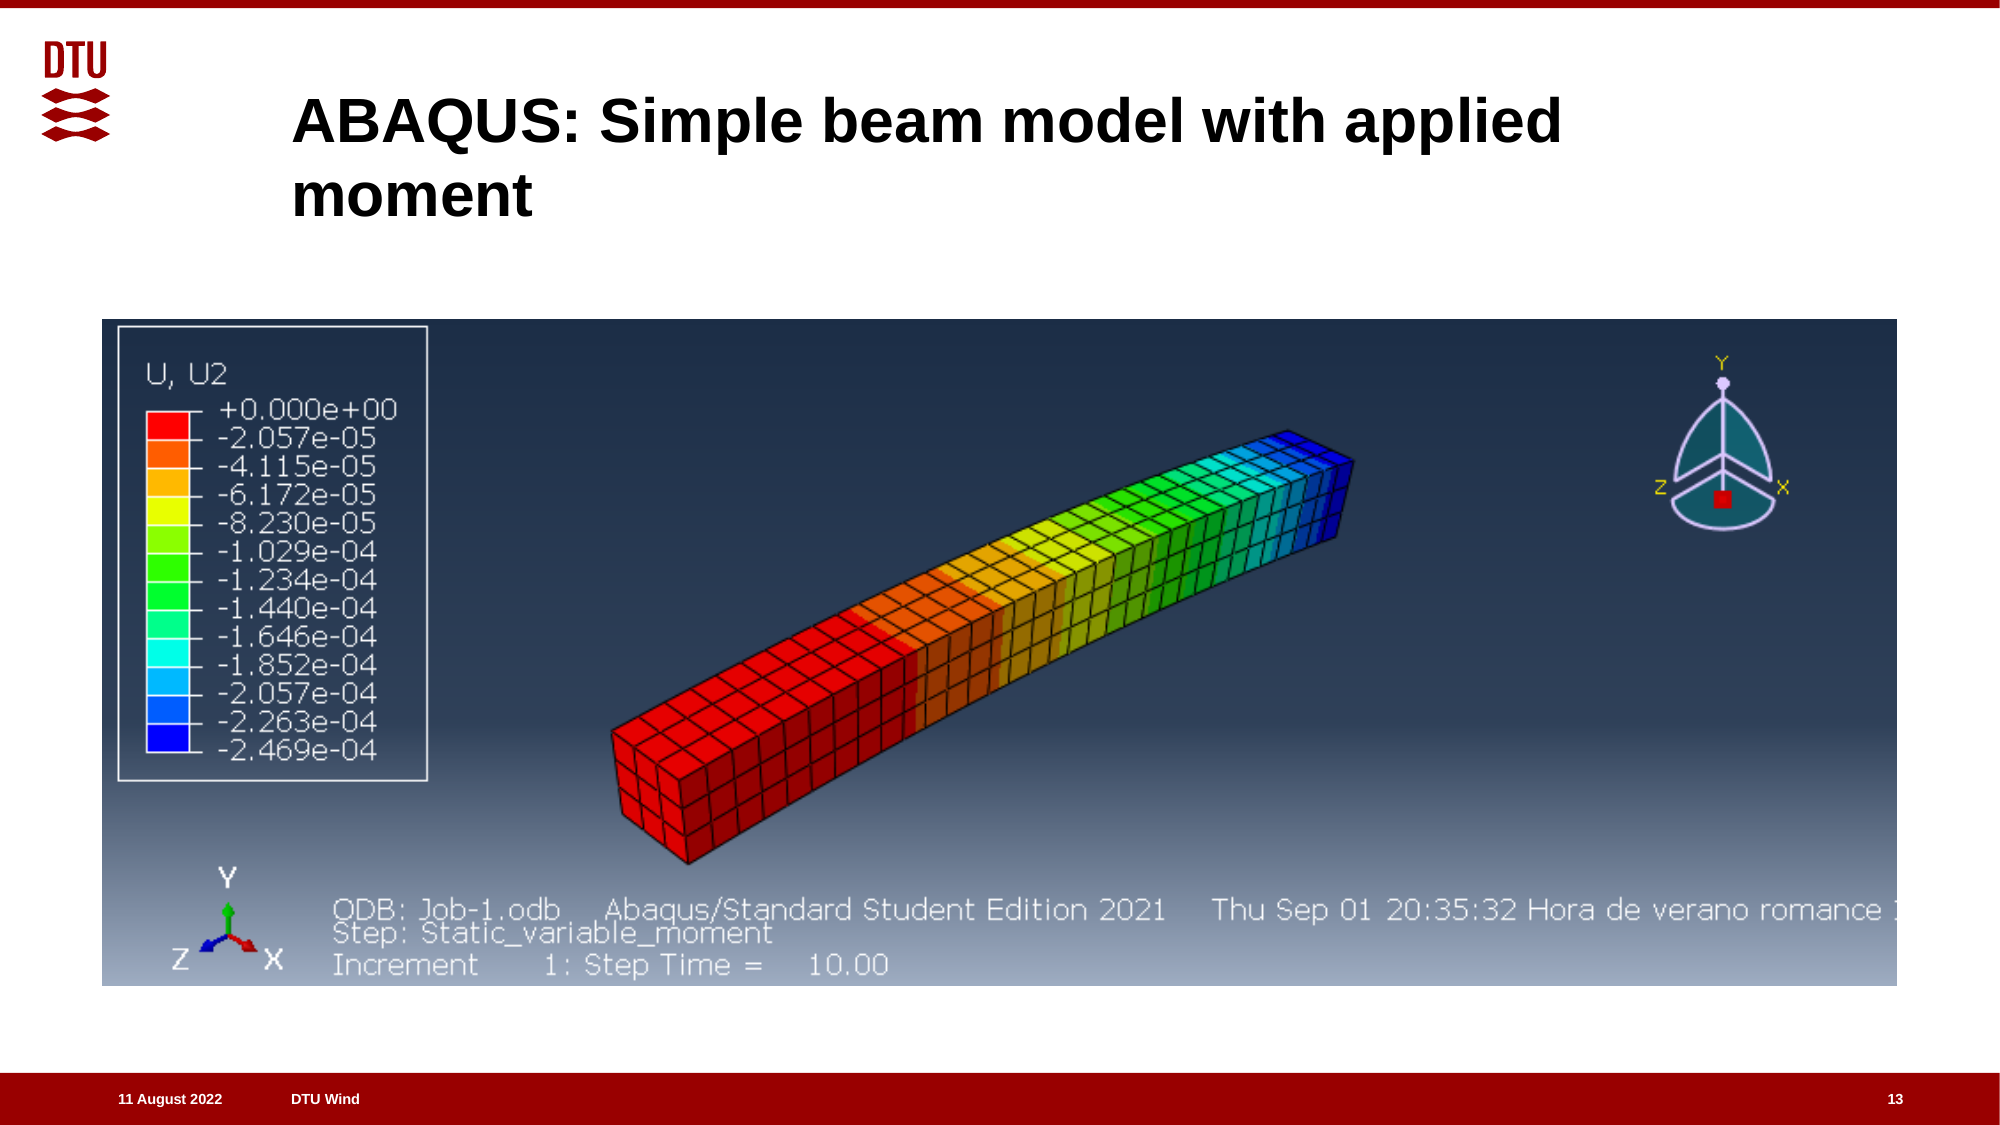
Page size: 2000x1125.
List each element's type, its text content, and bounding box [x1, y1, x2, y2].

title ABAQUS: Simple beam model with applied moment [291, 69, 1819, 230]
picture [102, 319, 1898, 987]
slide_number 13 [1887, 1073, 1959, 1125]
